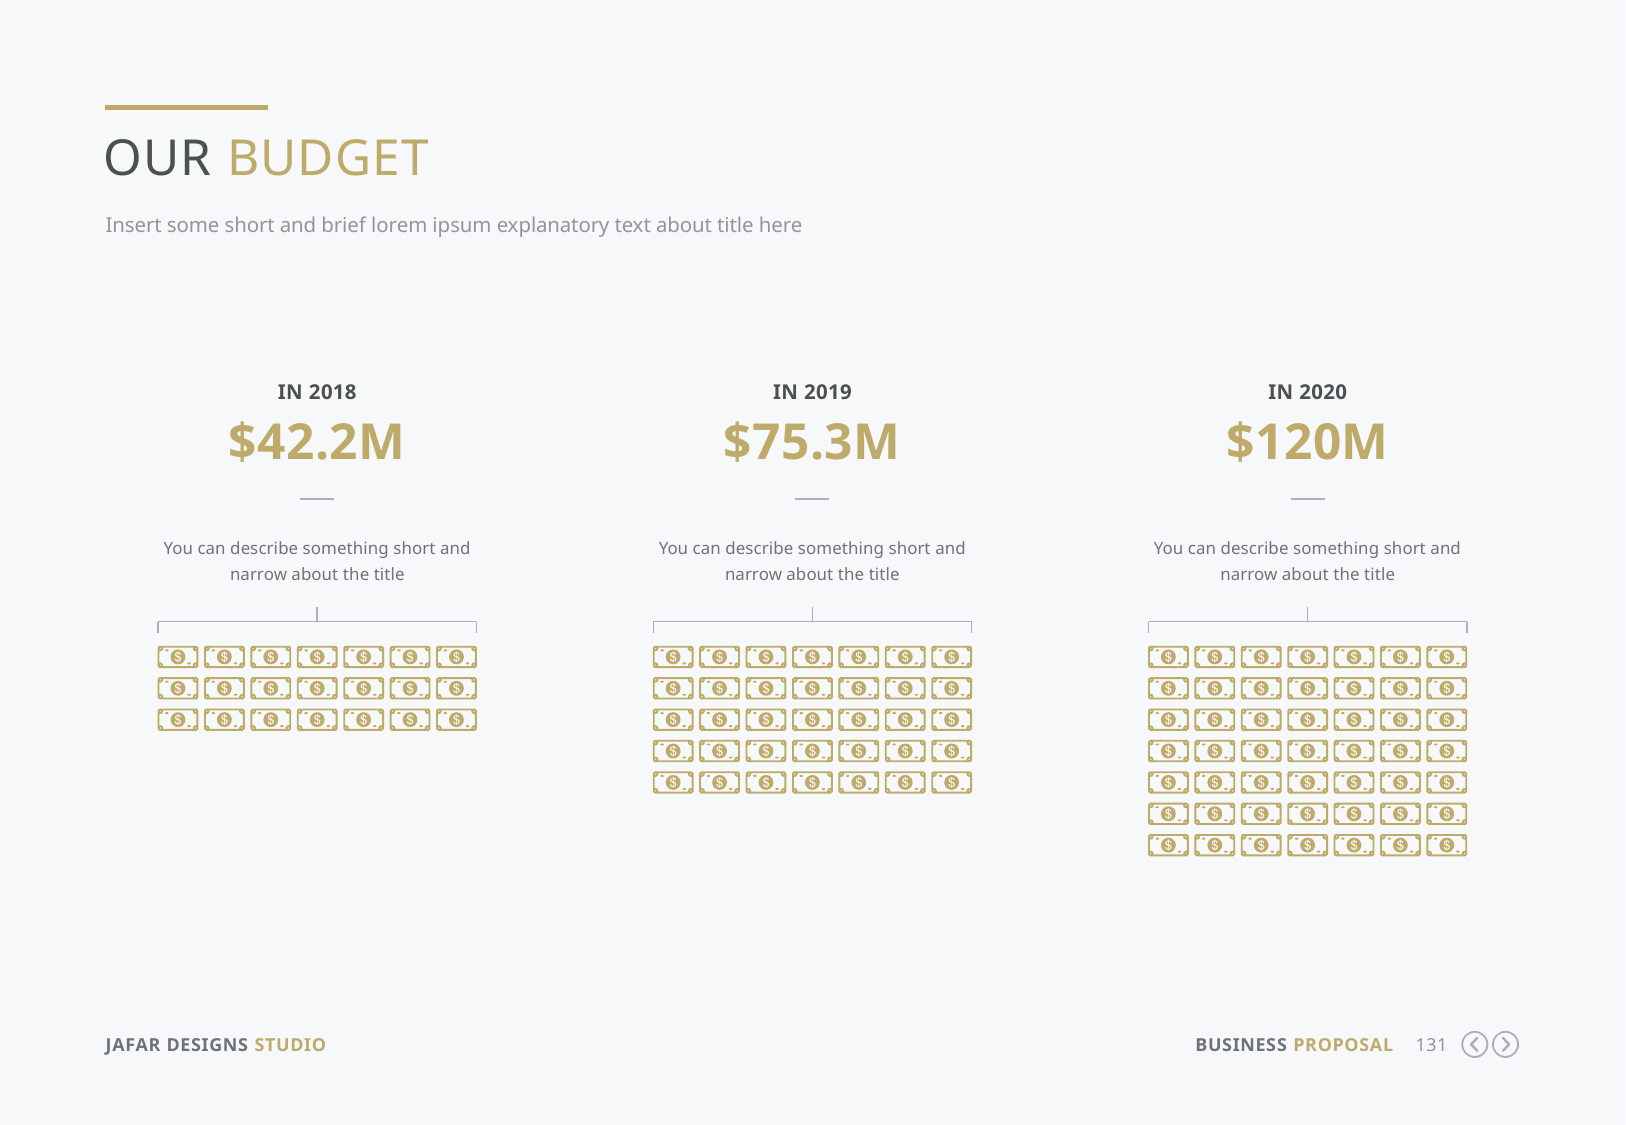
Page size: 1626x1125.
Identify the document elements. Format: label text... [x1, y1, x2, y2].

text_box You can describe something short and narrow about the title [157, 531, 477, 585]
text_box $75.3m [652, 409, 972, 470]
text_box $120m [1148, 409, 1468, 470]
text_box You can describe something short and narrow about the title [652, 531, 972, 585]
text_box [653, 606, 972, 633]
text_box You can describe something short and narrow about the title [1148, 531, 1468, 585]
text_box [1148, 606, 1467, 633]
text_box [652, 645, 973, 794]
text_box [158, 606, 477, 633]
list Insert some short and brief lorem ipsum explanatory text about title here [105, 209, 1519, 241]
text_box In 2019 [653, 379, 972, 404]
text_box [157, 645, 477, 731]
text_box $42.2m [157, 409, 477, 470]
text_box In 2020 [1148, 379, 1467, 404]
text_box In 2018 [158, 379, 477, 404]
list Our Budget [103, 125, 1518, 188]
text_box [1147, 645, 1468, 857]
